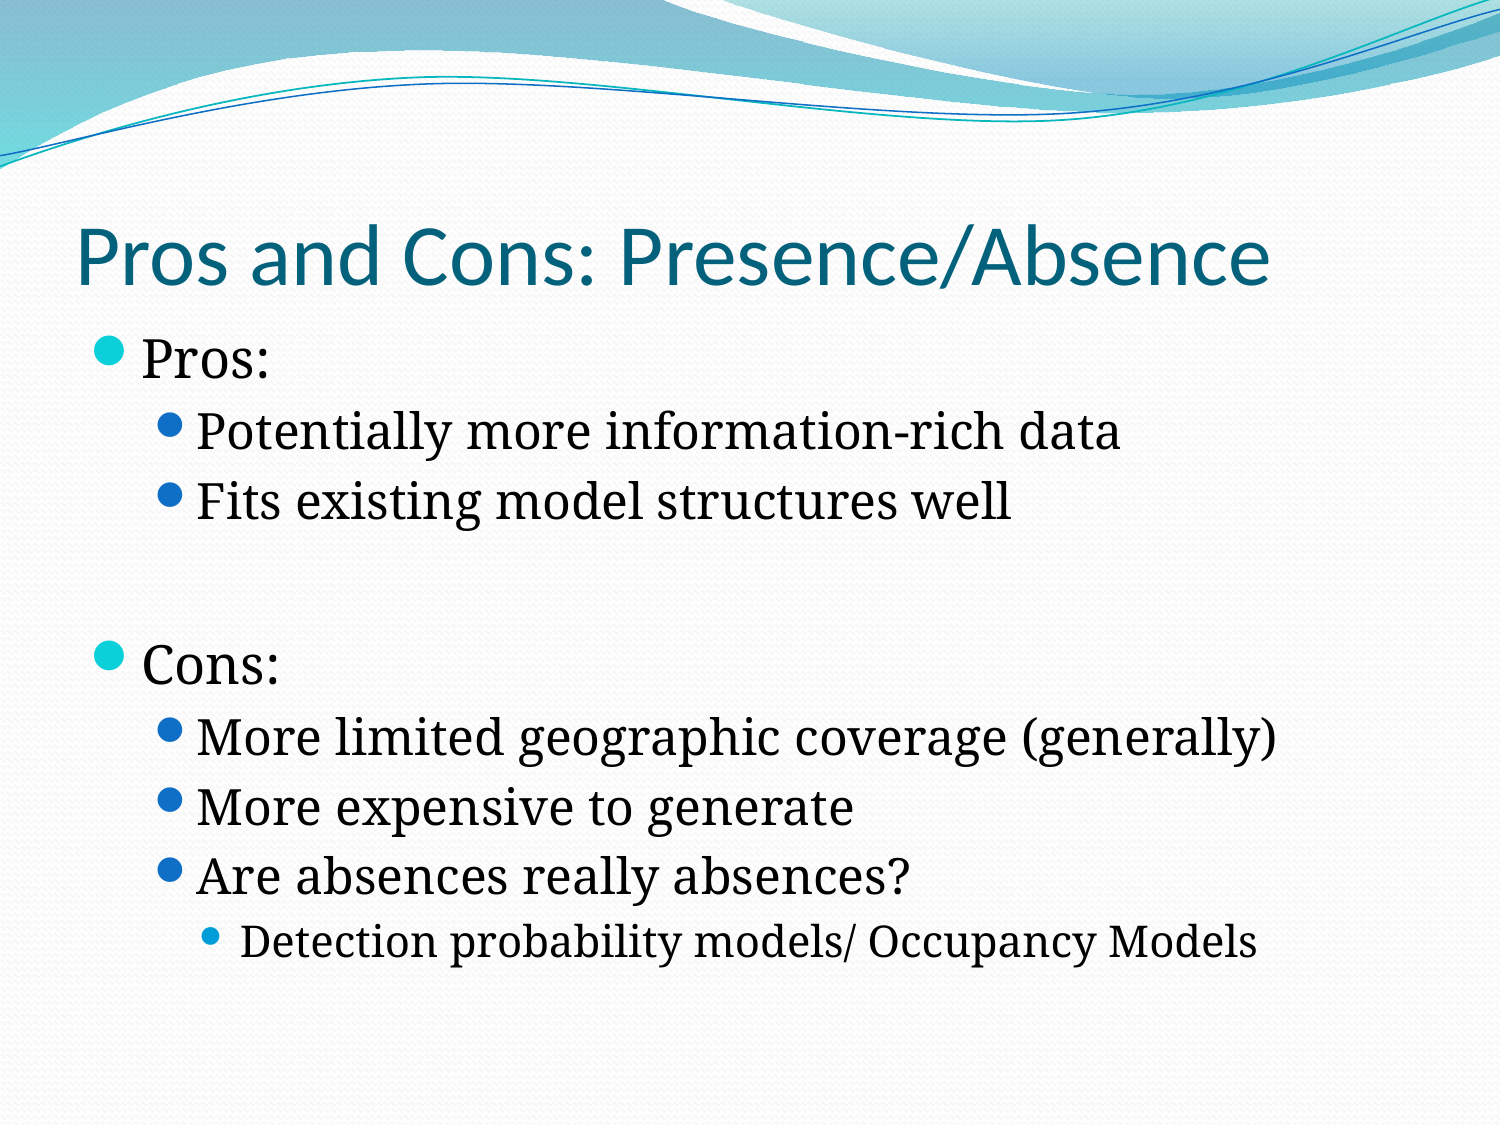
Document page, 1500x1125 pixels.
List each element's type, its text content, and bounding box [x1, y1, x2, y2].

title Pros and Cons: Presence/Absence [75, 115, 1425, 303]
list Pros: Potentially more information-rich data Fits existing model structures well Cons: More limited geographic coverage (generally) More expensive to generate Are absences really absences? Detection probability models/ Occupancy Models [75, 317, 1425, 1038]
